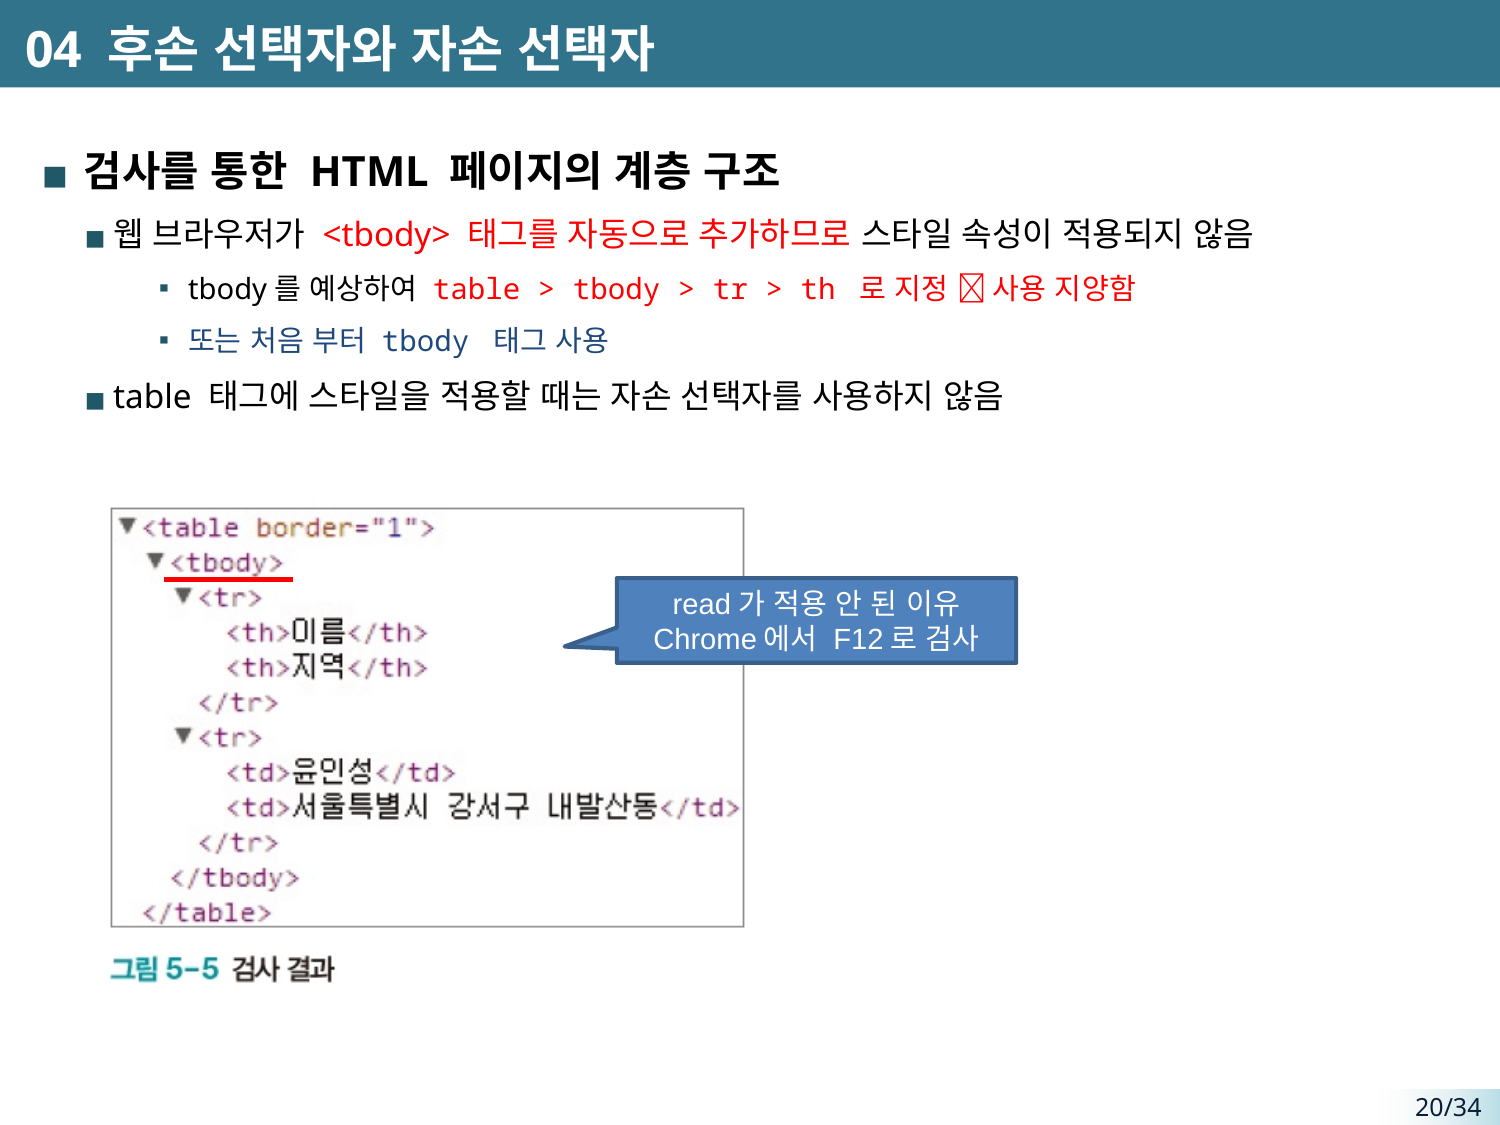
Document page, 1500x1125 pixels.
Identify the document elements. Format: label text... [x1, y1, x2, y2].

text_box read가 적용 안 된 이유 Chrome에서 F12로 검사 [757, 576, 1019, 665]
title 04 후손 선택자와 자손 선택자 [10, 8, 1288, 87]
list 검사를 통한 HTML 페이지의 계층 구조 웹 브라우저가 <tbody> 태그를 자동으로 추가하므로 스타일 속성이 적용되지 않음 tbody를 예상하여 table > tbody > tr > th 로 지정  사용 지양함 또는 처음 부터 tbody 태그 사용 table 태그에 스타일을 적용할 때는 자손 선택자를 사용하지 않음 [10, 126, 1481, 1057]
picture [100, 497, 754, 992]
